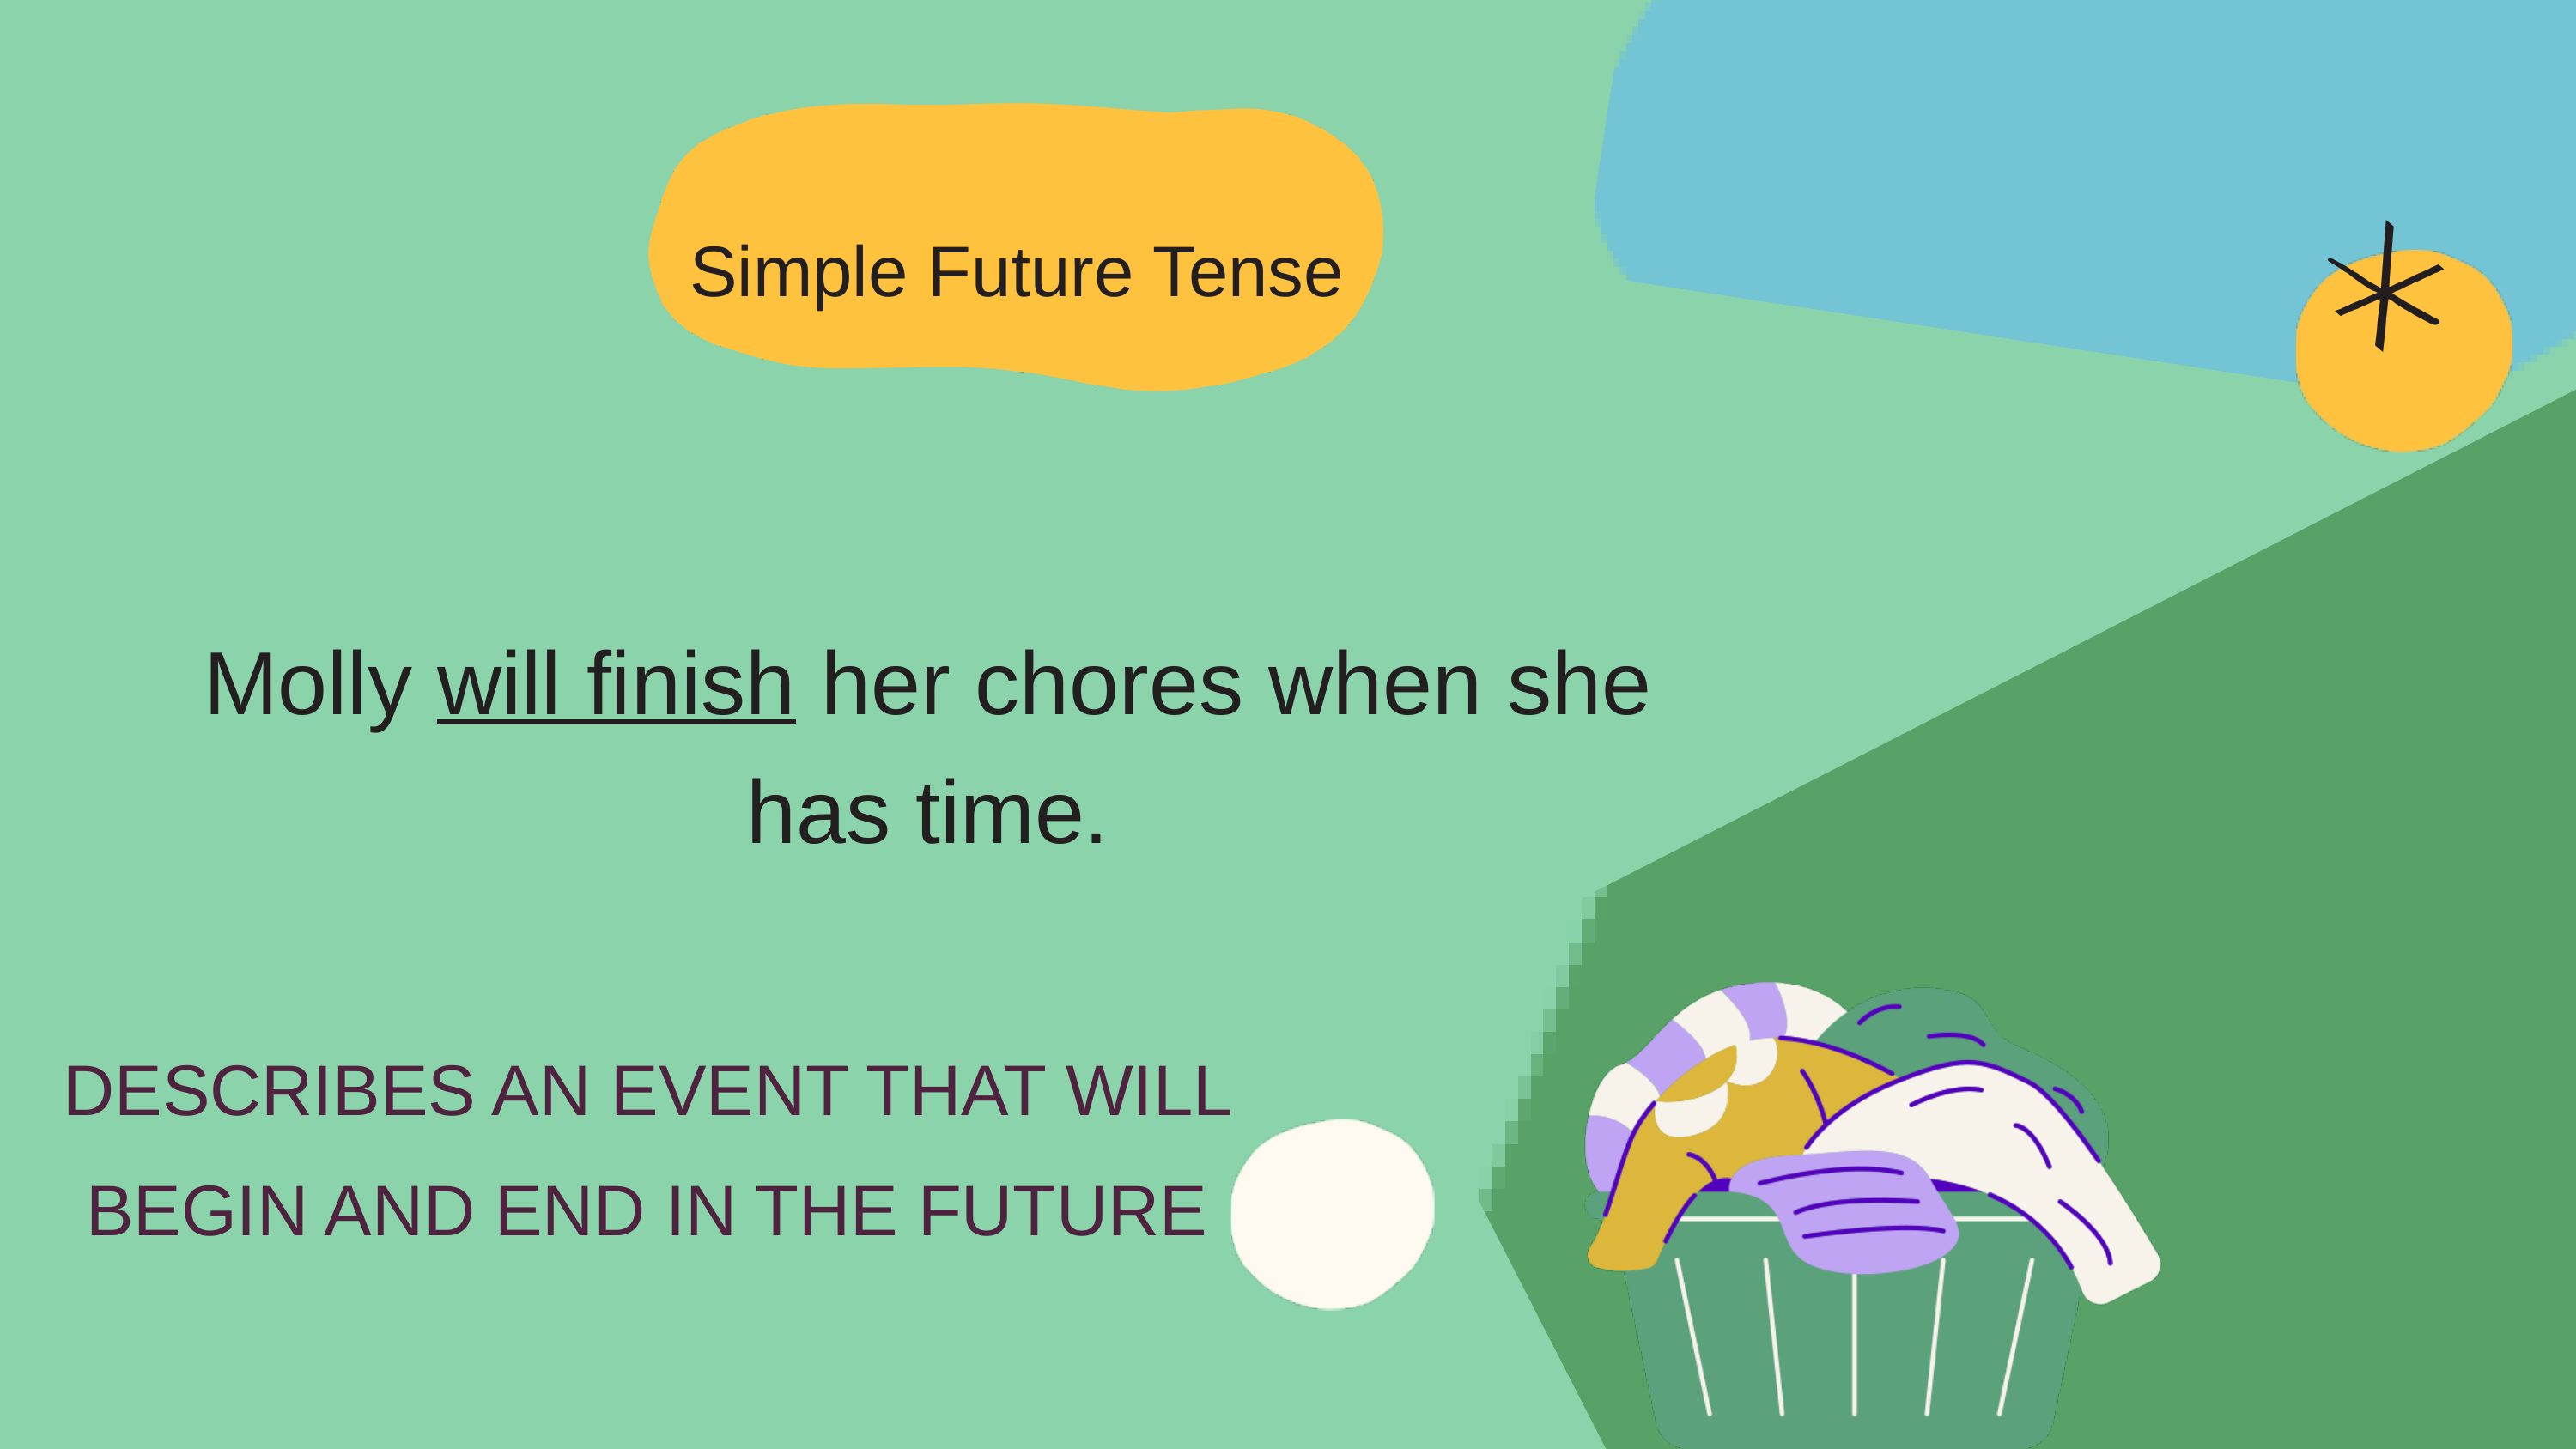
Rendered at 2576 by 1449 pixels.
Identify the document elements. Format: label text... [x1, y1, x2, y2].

text_box [2295, 199, 2476, 374]
text_box Simple Future Tense [684, 207, 1349, 311]
text_box Molly will finish her chores when she has time. [144, 603, 1711, 861]
text_box [1377, 389, 2576, 1449]
text_box [1583, 0, 2576, 417]
text_box [1583, 982, 2164, 1449]
text_box [2295, 250, 2513, 453]
text_box [648, 102, 1386, 397]
text_box DESCRIBES AN EVENT THAT WILL BEGIN AND END IN THE FUTURE [63, 1009, 1231, 1250]
text_box [1230, 1119, 1435, 1311]
